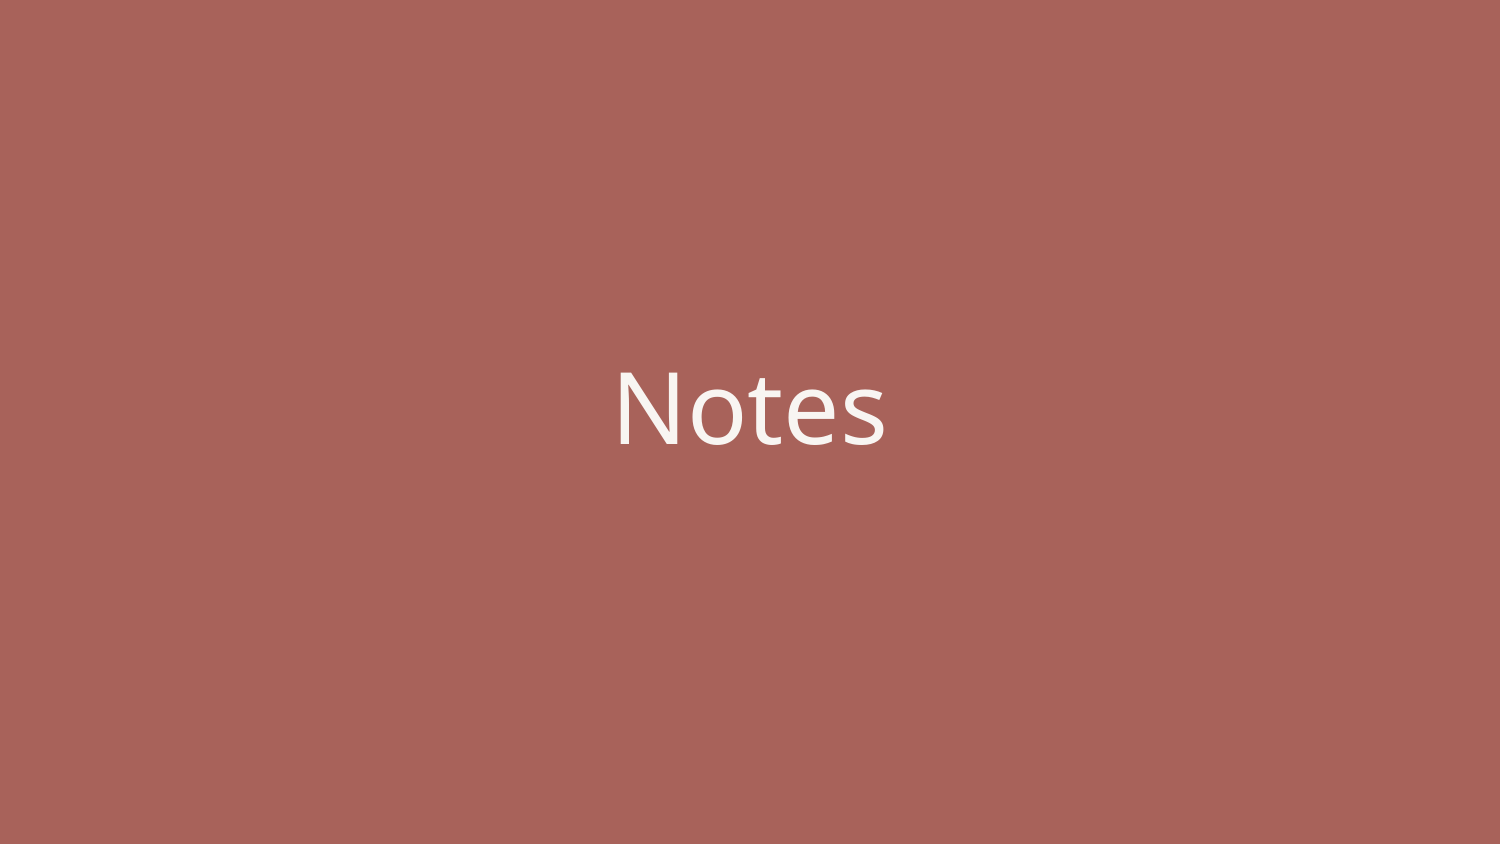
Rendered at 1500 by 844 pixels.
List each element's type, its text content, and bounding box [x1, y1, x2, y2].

text_box Notes [0, 329, 1500, 515]
